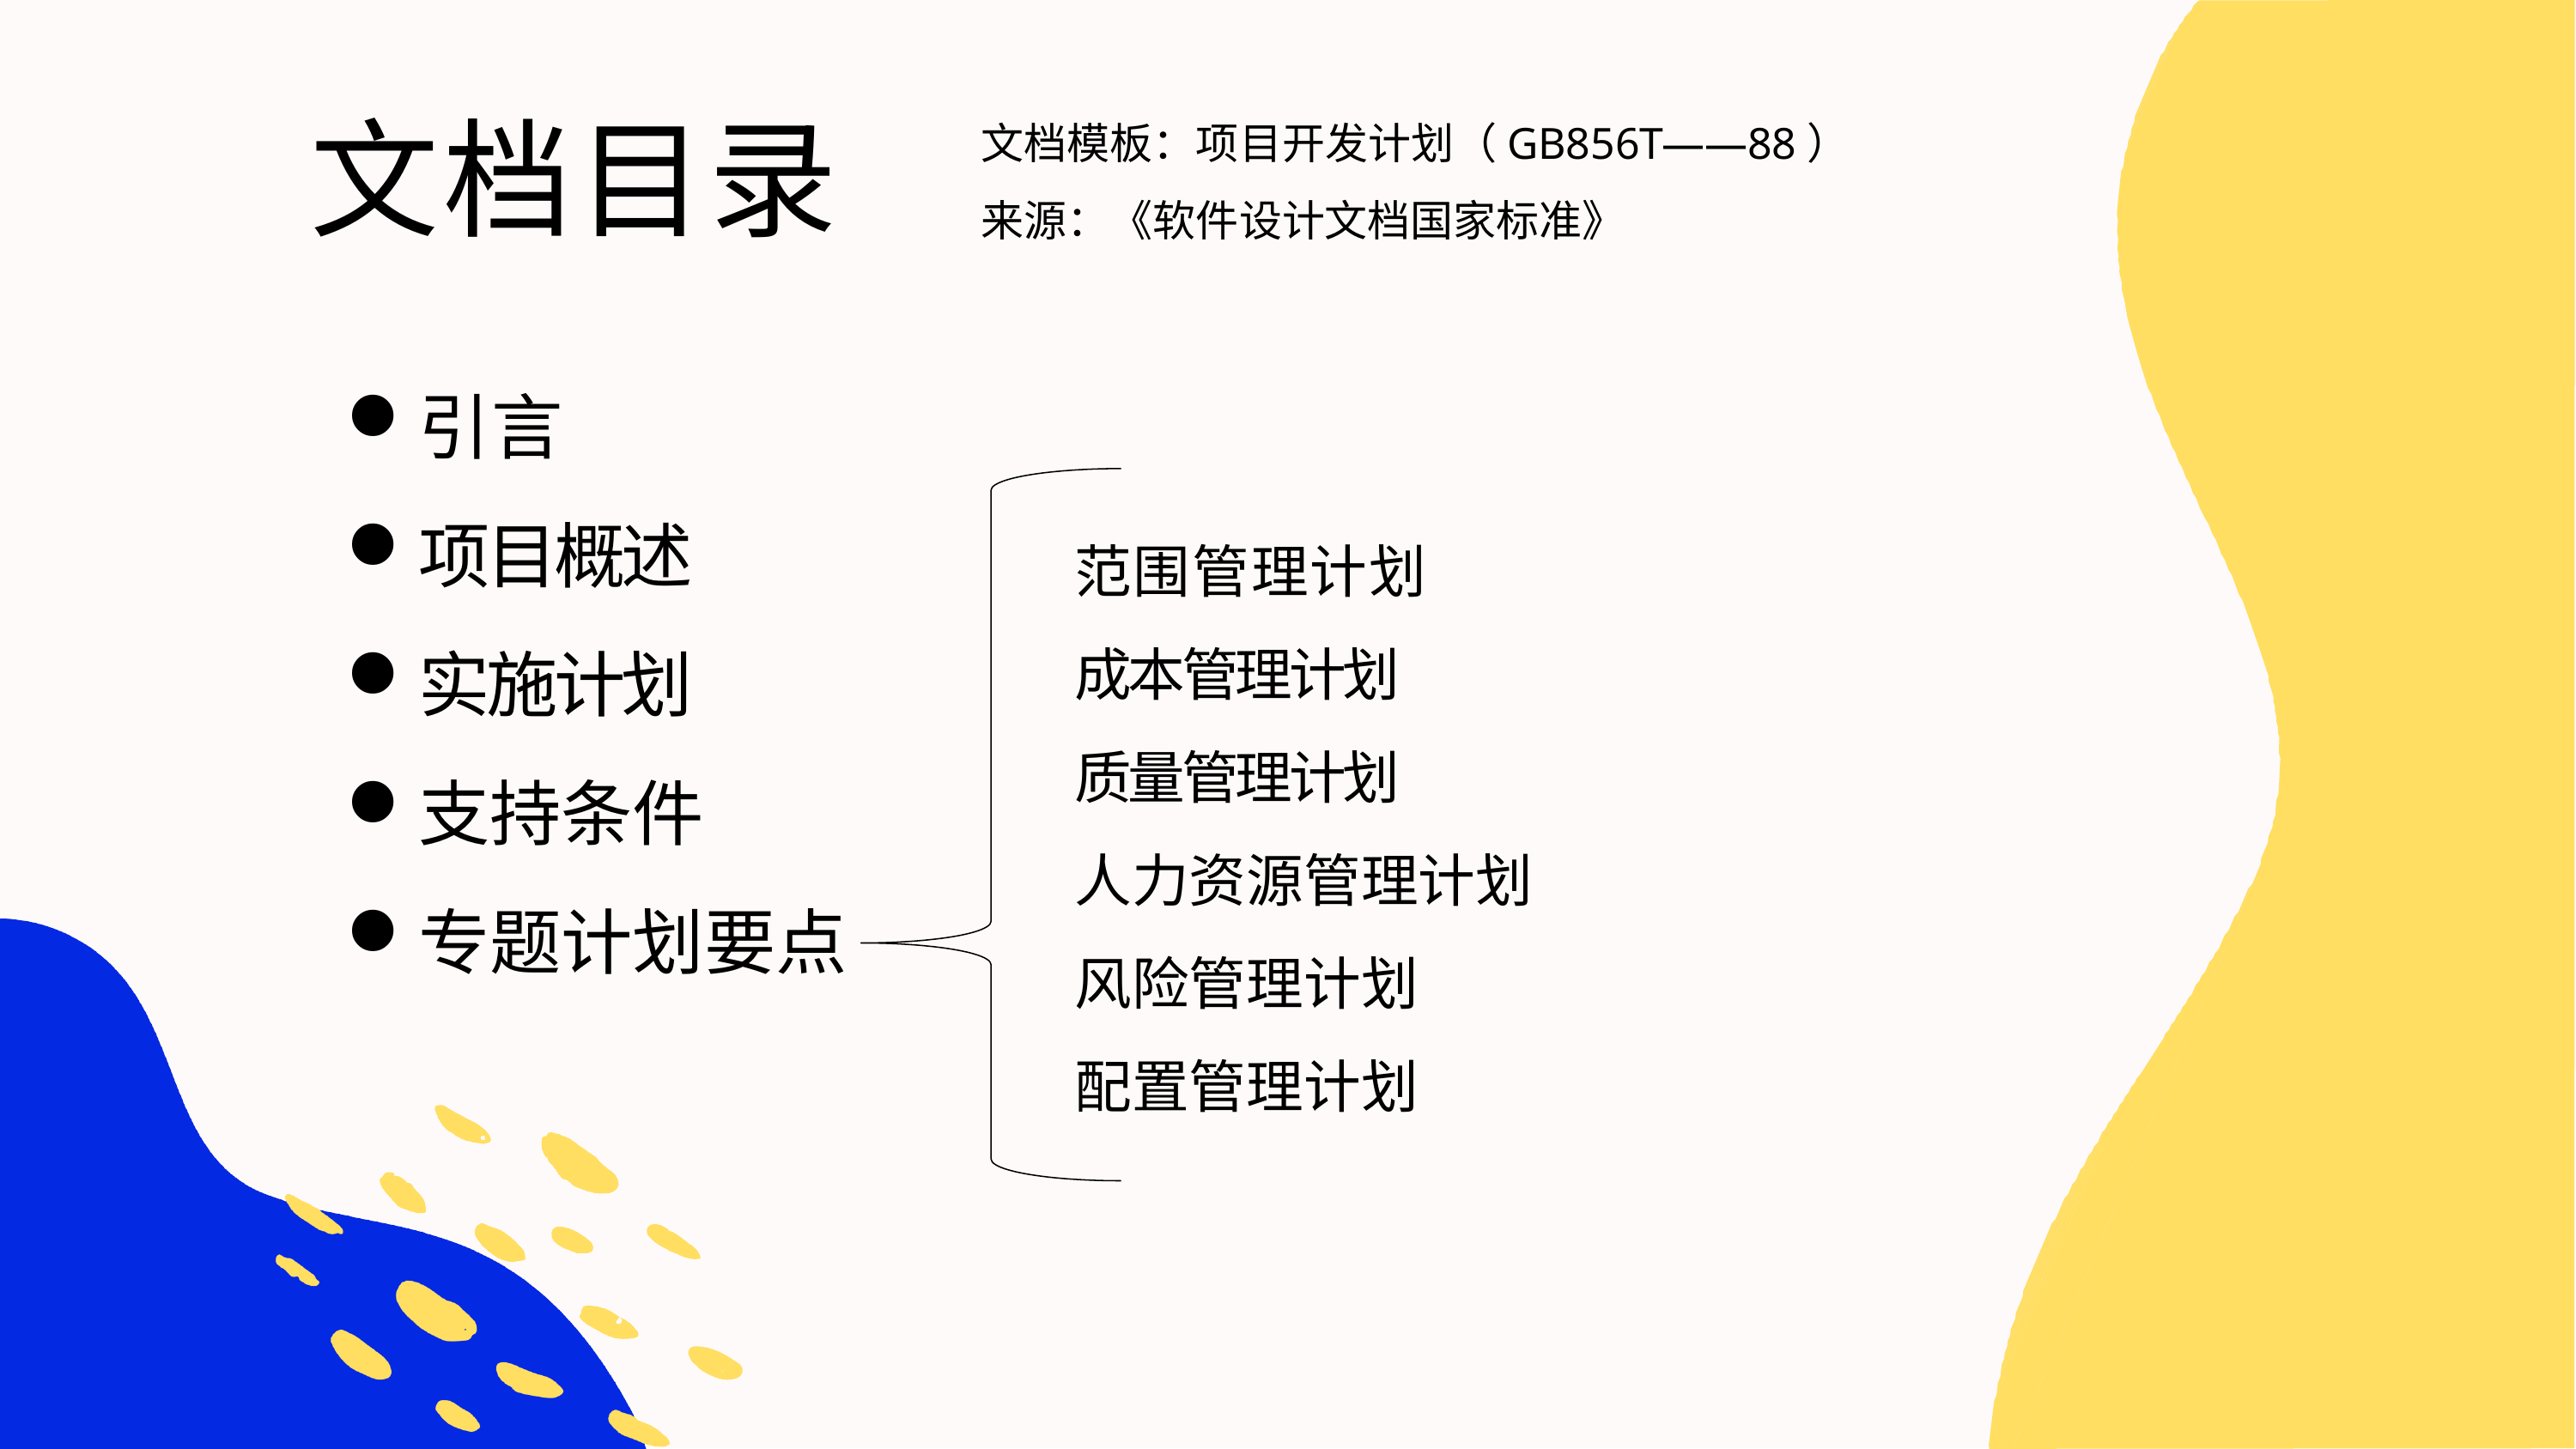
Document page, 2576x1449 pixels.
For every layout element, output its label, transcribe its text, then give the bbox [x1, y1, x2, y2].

text_box [1989, 0, 2575, 1449]
text_box 文档模板：项目开发计划（GB856T——88） 来源：《软件设计文档国家标准》 [969, 83, 2366, 252]
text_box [344, 325, 1863, 1181]
title 文档目录 [308, 70, 1240, 341]
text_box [0, 919, 744, 1449]
